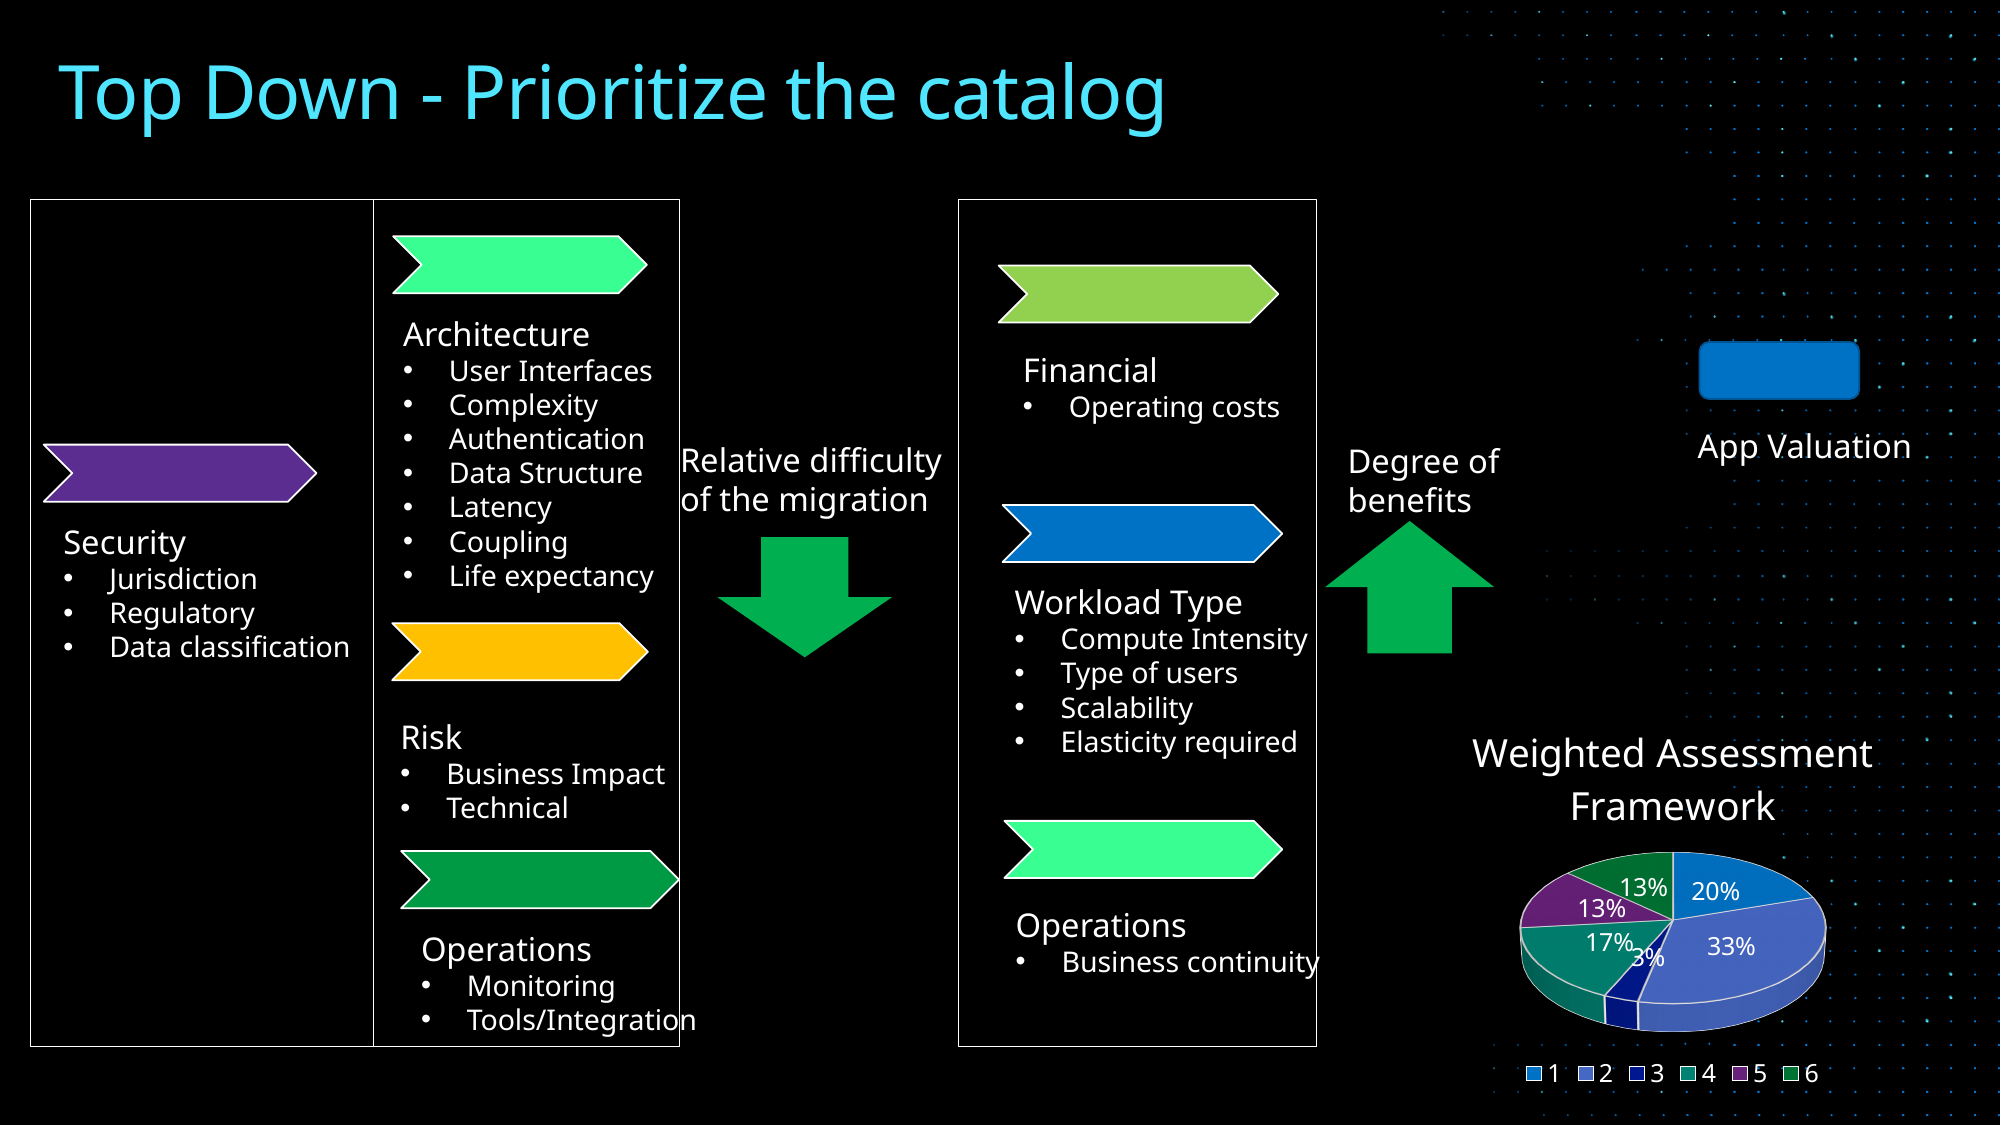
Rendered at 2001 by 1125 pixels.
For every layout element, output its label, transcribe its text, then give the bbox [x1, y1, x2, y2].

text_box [392, 236, 665, 622]
text_box [30, 199, 373, 1047]
title Top Down - Prioritize the catalog [58, 54, 1639, 163]
picture [1442, 1097, 2000, 1117]
chart [1293, 697, 2000, 1097]
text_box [998, 265, 1291, 494]
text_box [672, 432, 959, 658]
text_box [958, 199, 1317, 1047]
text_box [43, 444, 360, 674]
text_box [391, 622, 673, 864]
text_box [1324, 432, 1522, 654]
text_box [1004, 820, 1293, 1022]
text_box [400, 850, 706, 1080]
picture [1442, 8, 2000, 697]
text_box [373, 199, 680, 1047]
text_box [1002, 504, 1317, 828]
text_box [1687, 341, 1923, 474]
